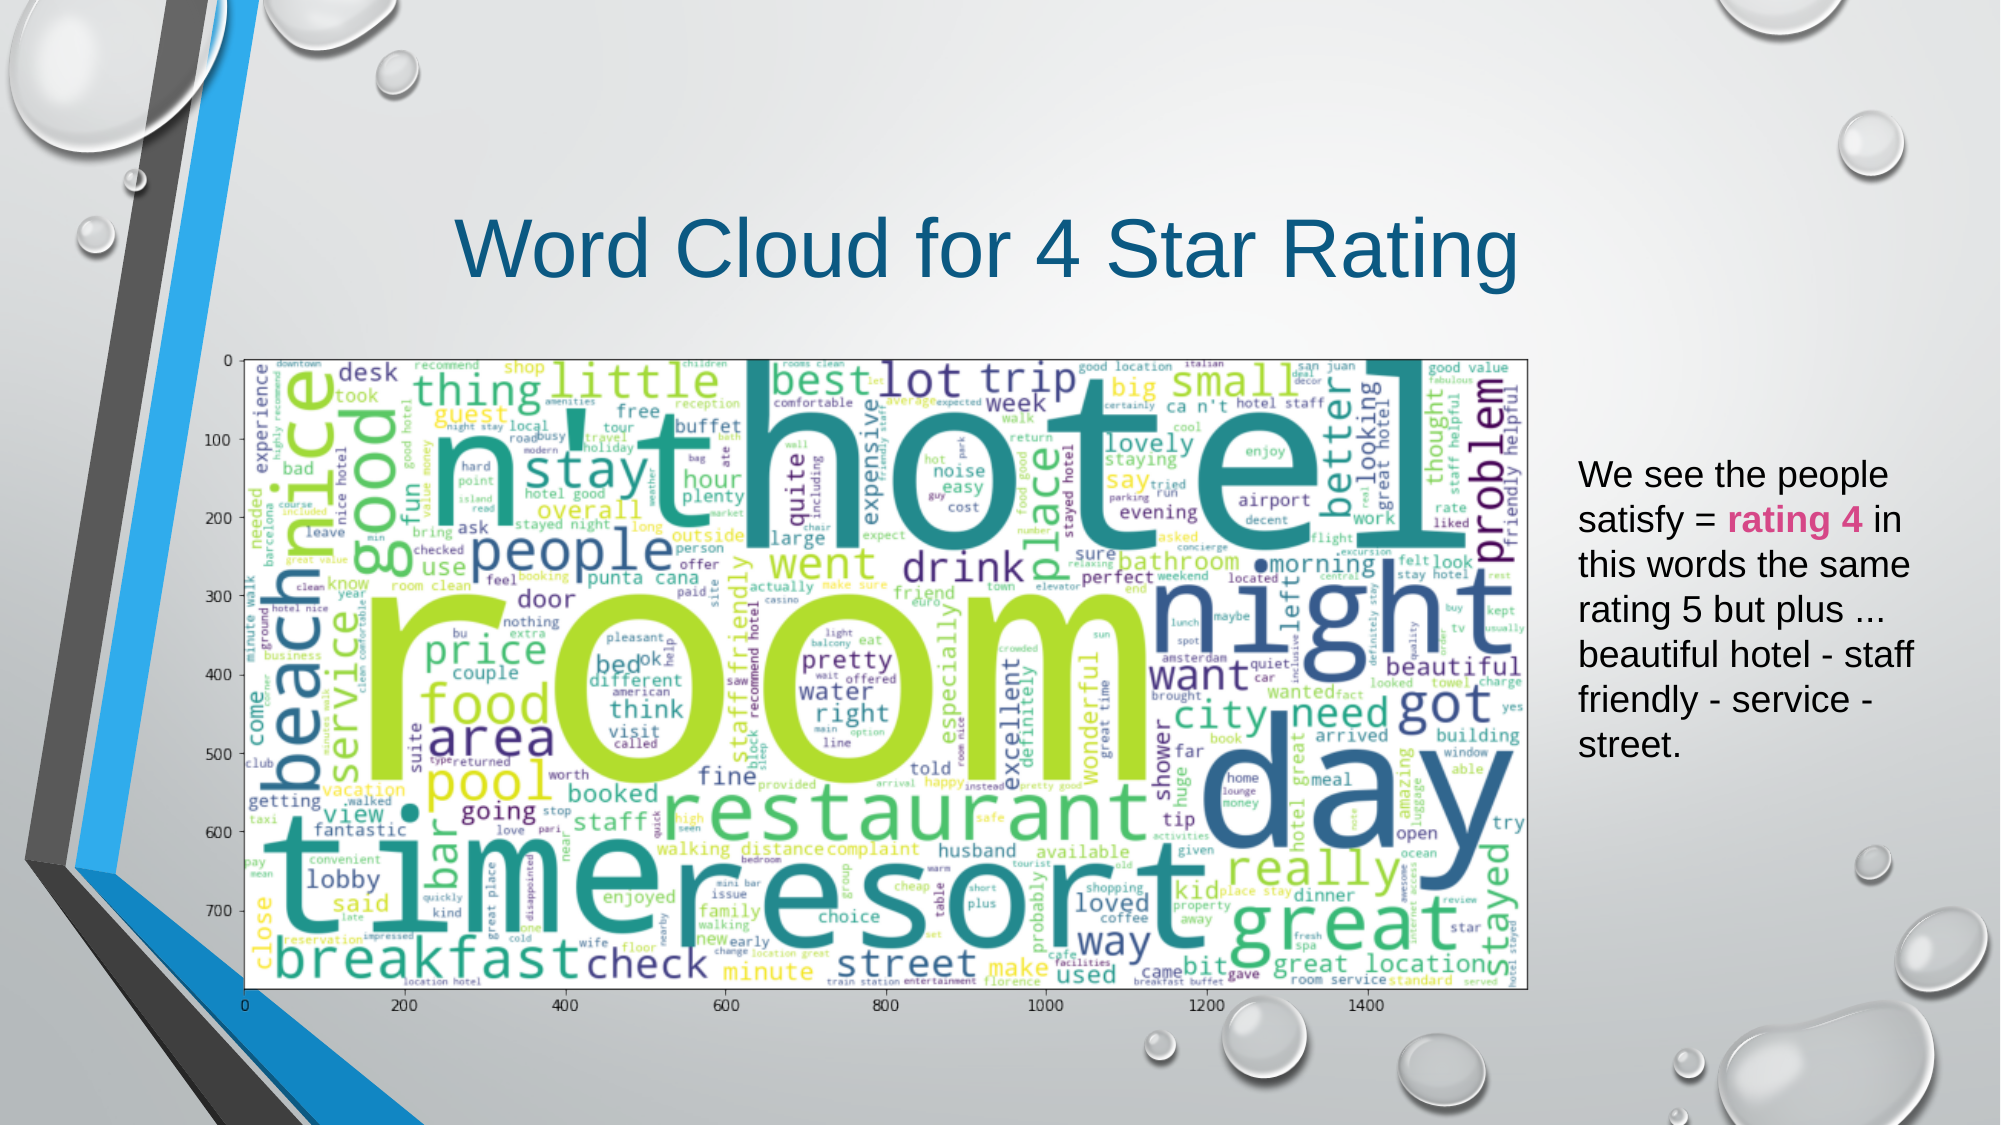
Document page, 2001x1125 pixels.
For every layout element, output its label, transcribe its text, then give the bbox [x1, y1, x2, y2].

text_box We see the people satisfy = rating 4 in this words the same rating 5 but plus ... beautiful hotel - staff friendly - service - street. [1563, 442, 1972, 773]
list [193, 343, 1538, 1025]
picture [0, 0, 2001, 1125]
title Word Cloud for 4 Star Rating [178, 100, 1822, 389]
